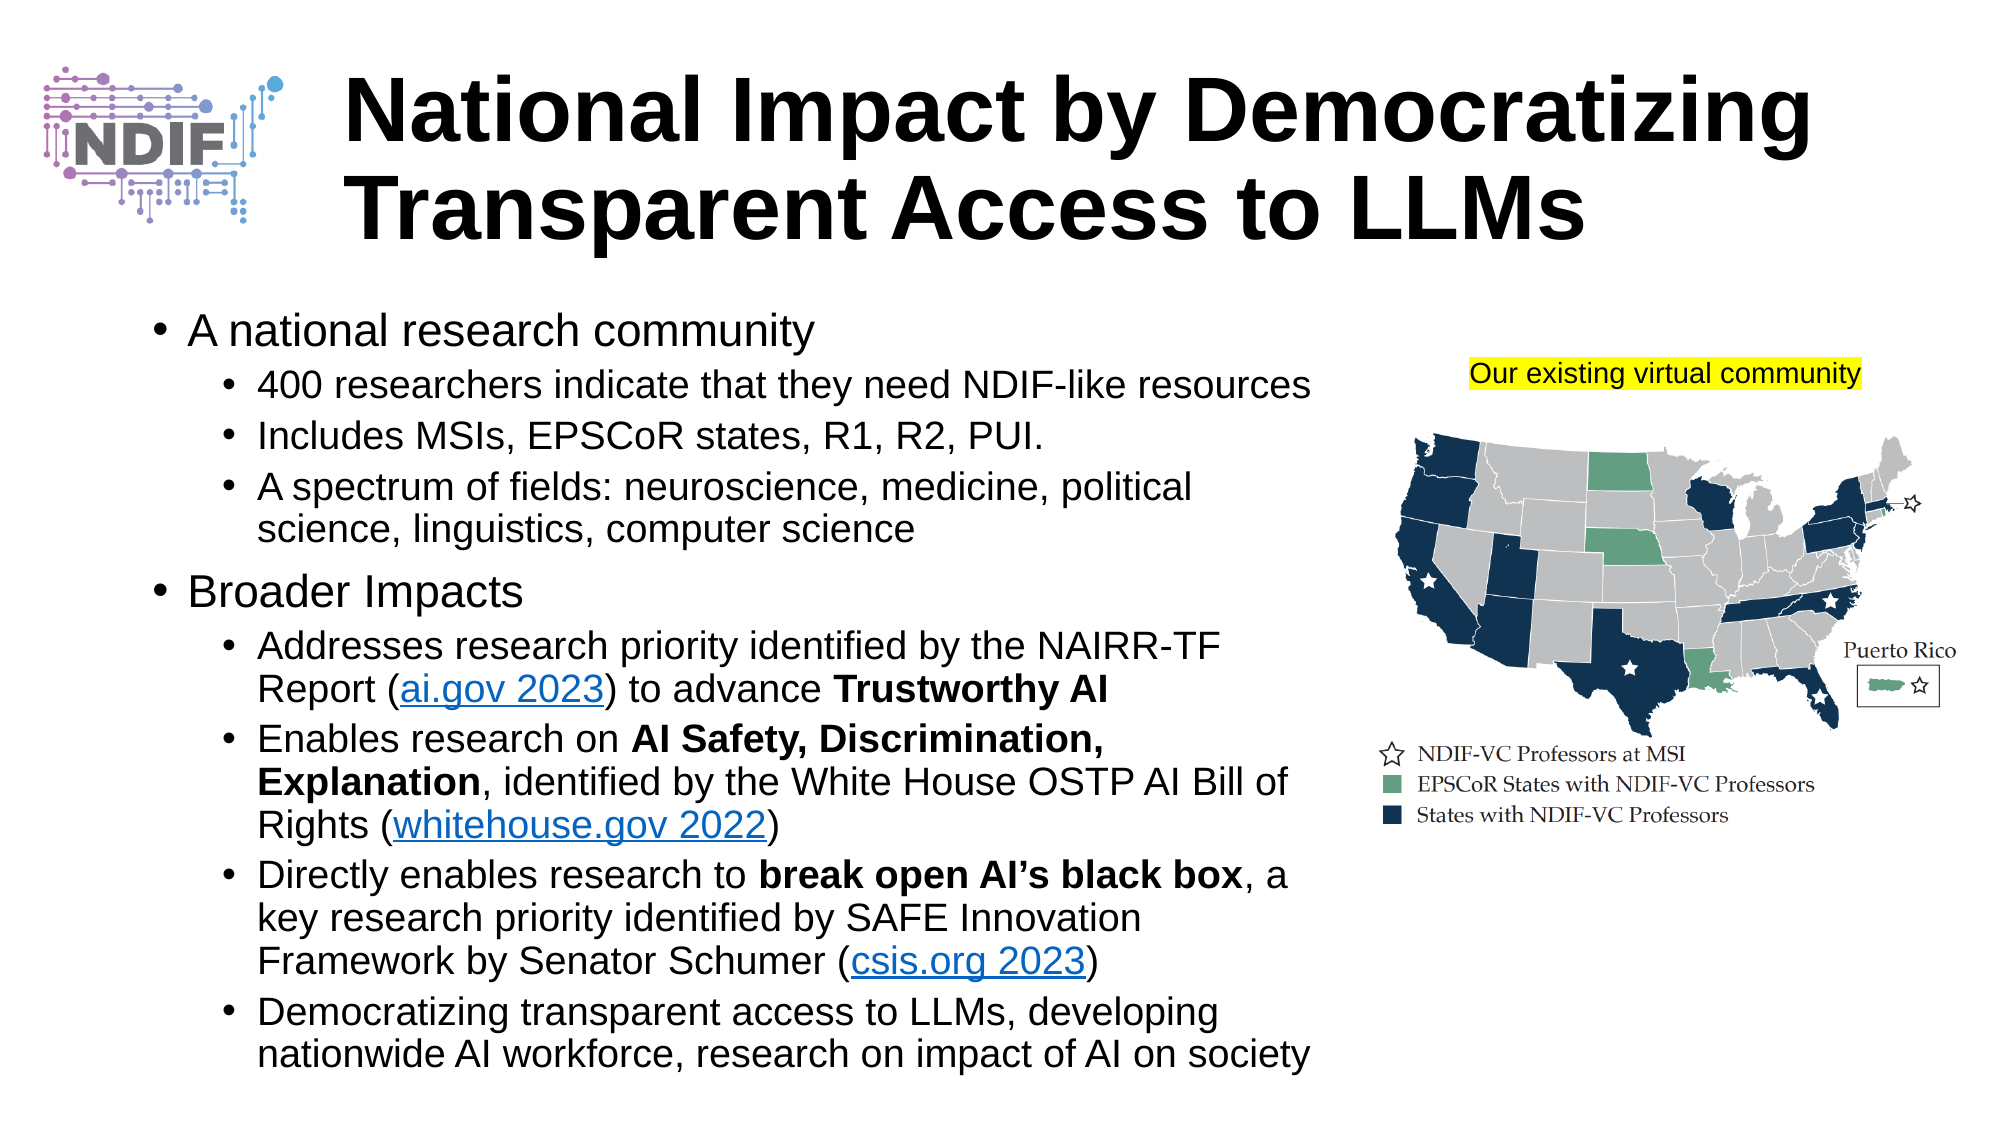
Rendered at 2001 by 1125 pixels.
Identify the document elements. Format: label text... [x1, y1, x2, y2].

text_box Our existing virtual community [1469, 354, 1863, 389]
picture [28, 61, 297, 228]
list A national research community 400 researchers indicate that they need NDIF-like resources Includes MSIs, EPSCoR states, R1, R2, PUI. A spectrum of fields: neuroscience, medicine, political science, linguistics, computer science Broader Impacts Addresses research priority identified by the NAIRR-TF Report (ai.gov 2023) to advance Trustworthy AI Enables research on AI Safety, Discrimination, Explanation, identified by the White House OSTP AI Bill of Rights (whitehouse.gov 2022) Directly enables research to break open AI’s black box, a key research priority identified by SAFE Innovation Framework by Senator Schumer (csis.org 2023) Democratizing transparent access to LLMs, developing nationwide AI workforce, research on impact of AI on society [137, 299, 1348, 1100]
title National Impact by Democratizing Transparent Access to LLMs [328, 52, 1863, 270]
picture [1371, 389, 1960, 834]
